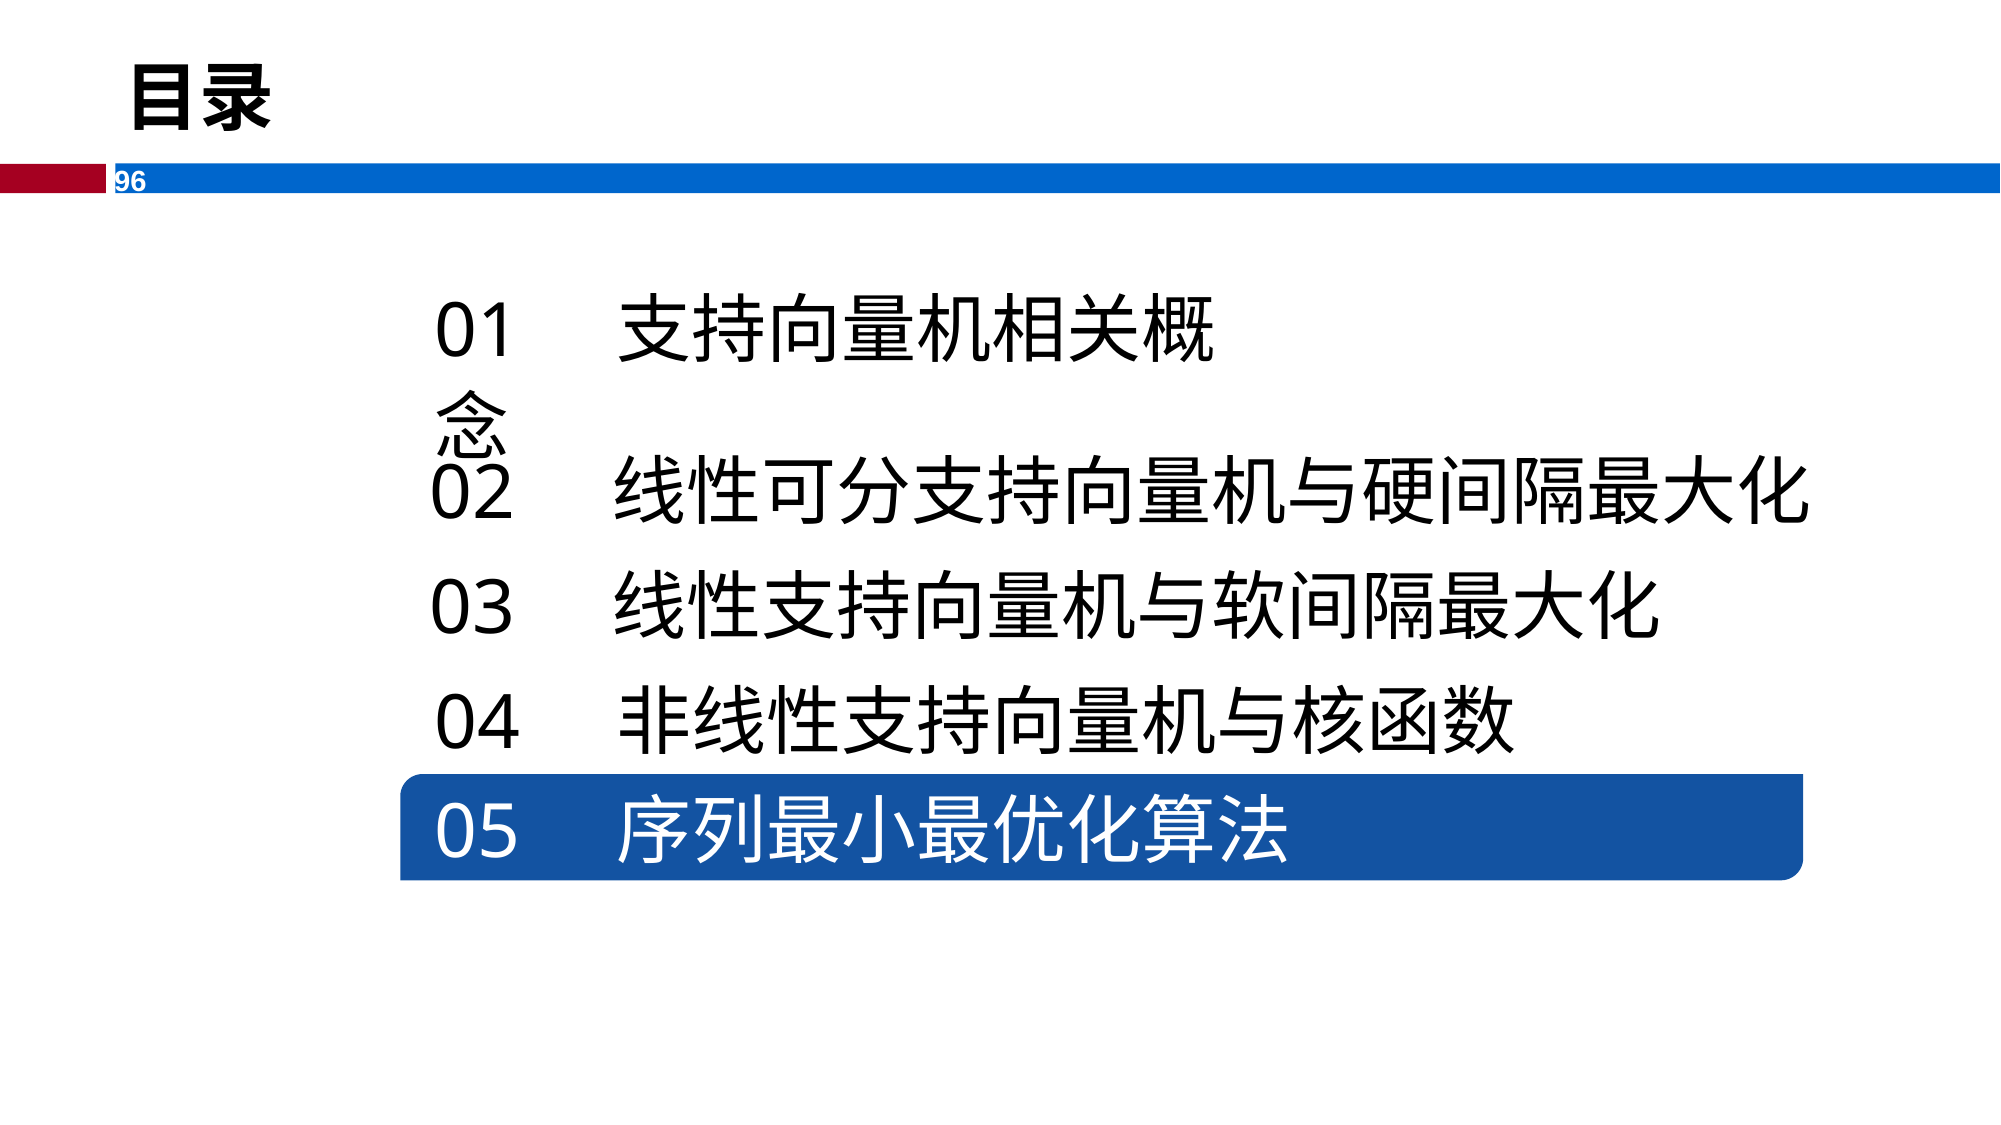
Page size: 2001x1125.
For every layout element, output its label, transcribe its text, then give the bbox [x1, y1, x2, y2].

text_box [398, 771, 1789, 883]
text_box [429, 325, 1887, 874]
title 目录 [109, 38, 2000, 150]
